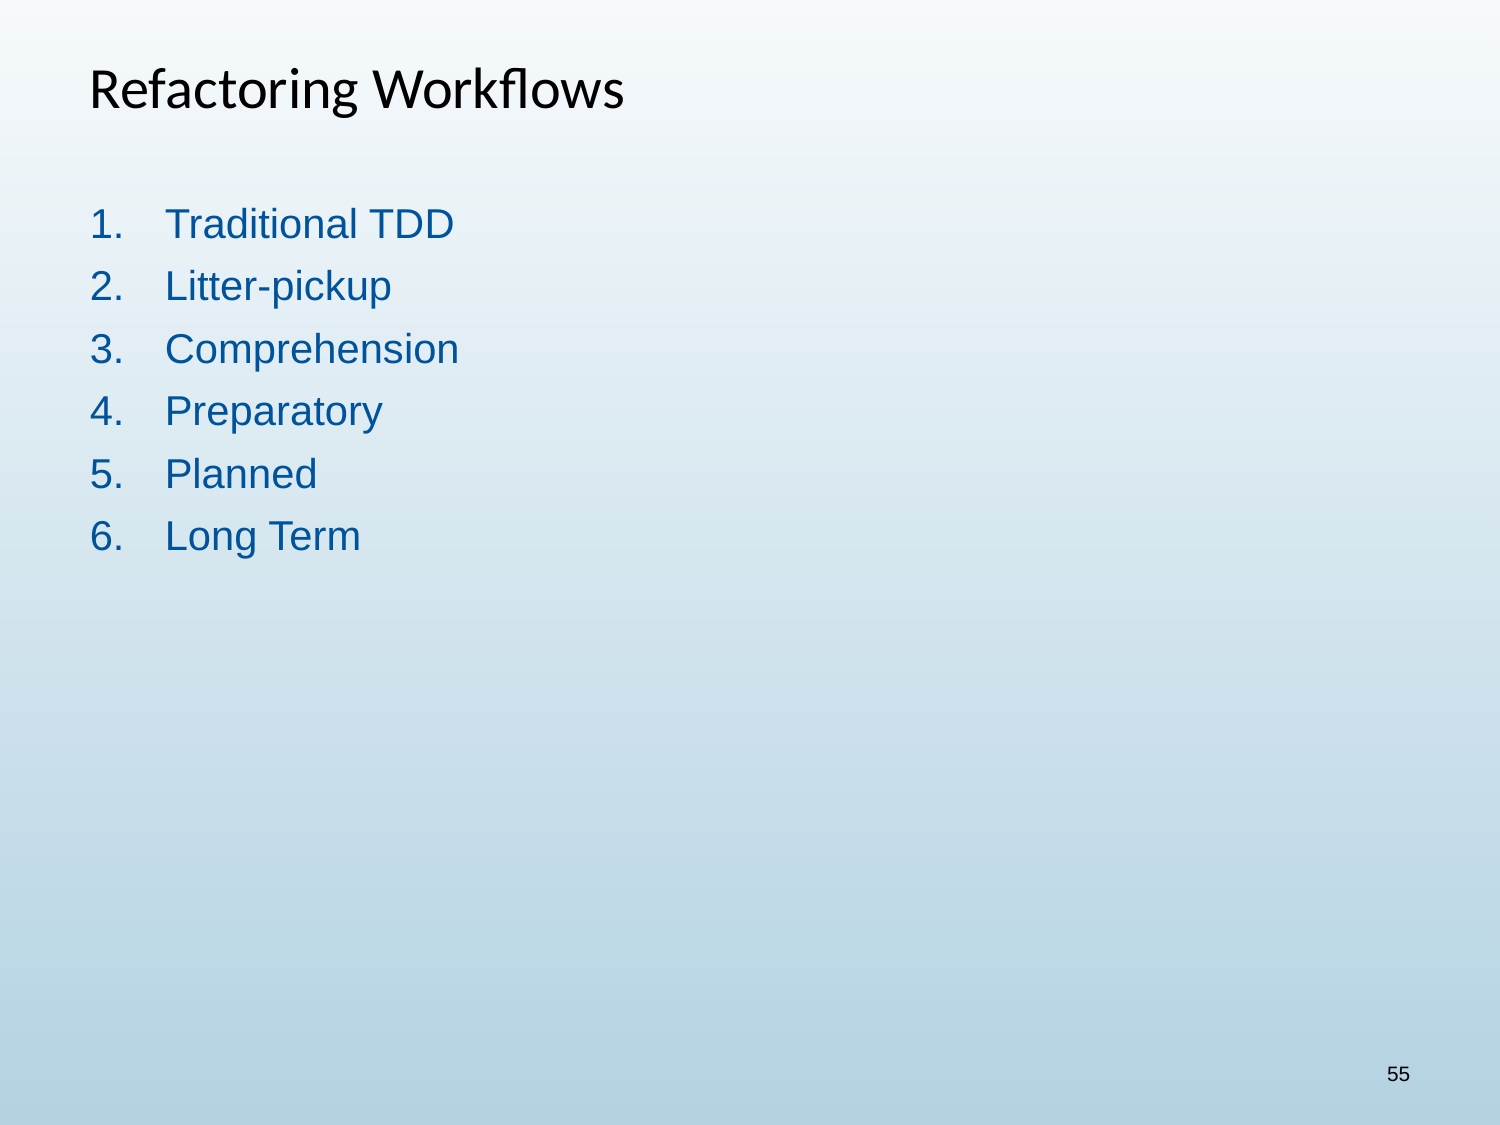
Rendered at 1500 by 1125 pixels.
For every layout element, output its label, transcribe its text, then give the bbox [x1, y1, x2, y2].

list Traditional TDD Litter-pickup Comprehension Preparatory Planned Long Term [75, 188, 1454, 1048]
title Refactoring Workflows [75, 0, 1454, 170]
